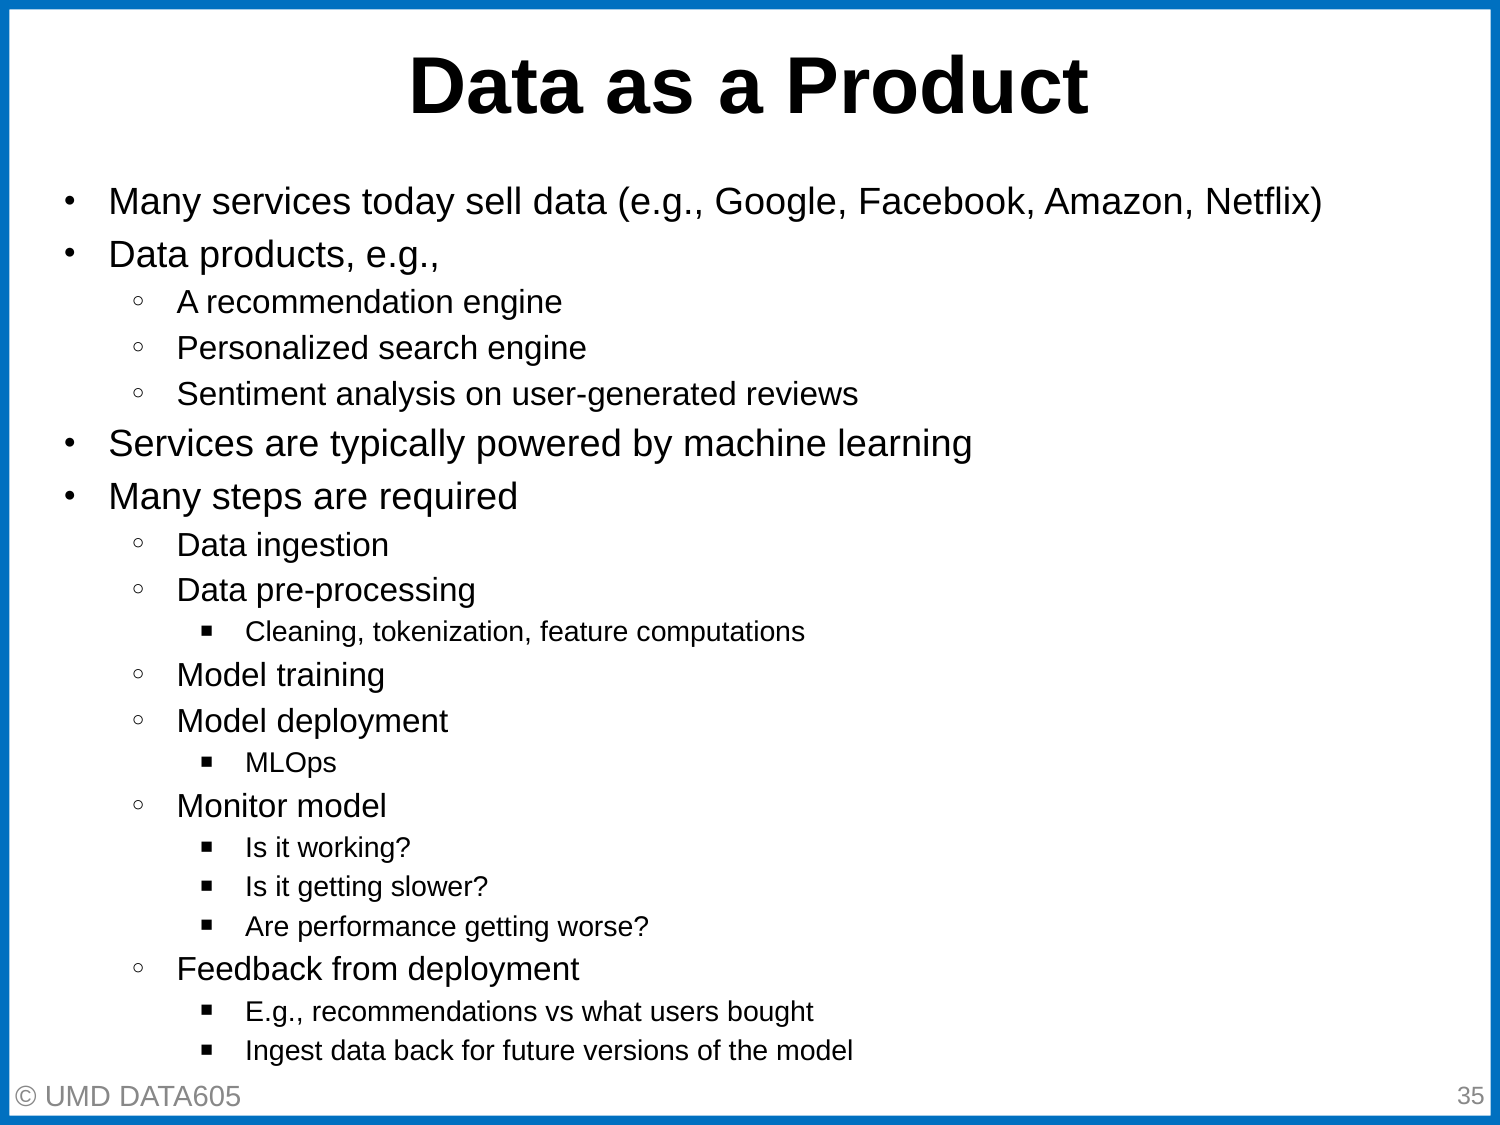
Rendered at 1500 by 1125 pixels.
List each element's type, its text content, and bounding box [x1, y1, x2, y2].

slide_number ‹#› [1149, 1065, 1500, 1125]
list Many services today sell data (e.g., Google, Facebook, Amazon, Netflix) Data products, e.g., A recommendation engine Personalized search engine Sentiment analysis on user-generated reviews Services are typically powered by machine learning Many steps are required Data ingestion Data pre-processing Cleaning, tokenization, feature computations Model training Model deployment MLOps Monitor model Is it working? Is it getting slower? Are performance getting worse? Feedback from deployment E.g., recommendations vs what users bought Ingest data back for future versions of the model [24, 162, 1475, 1079]
title Data as a Product [24, 24, 1475, 138]
